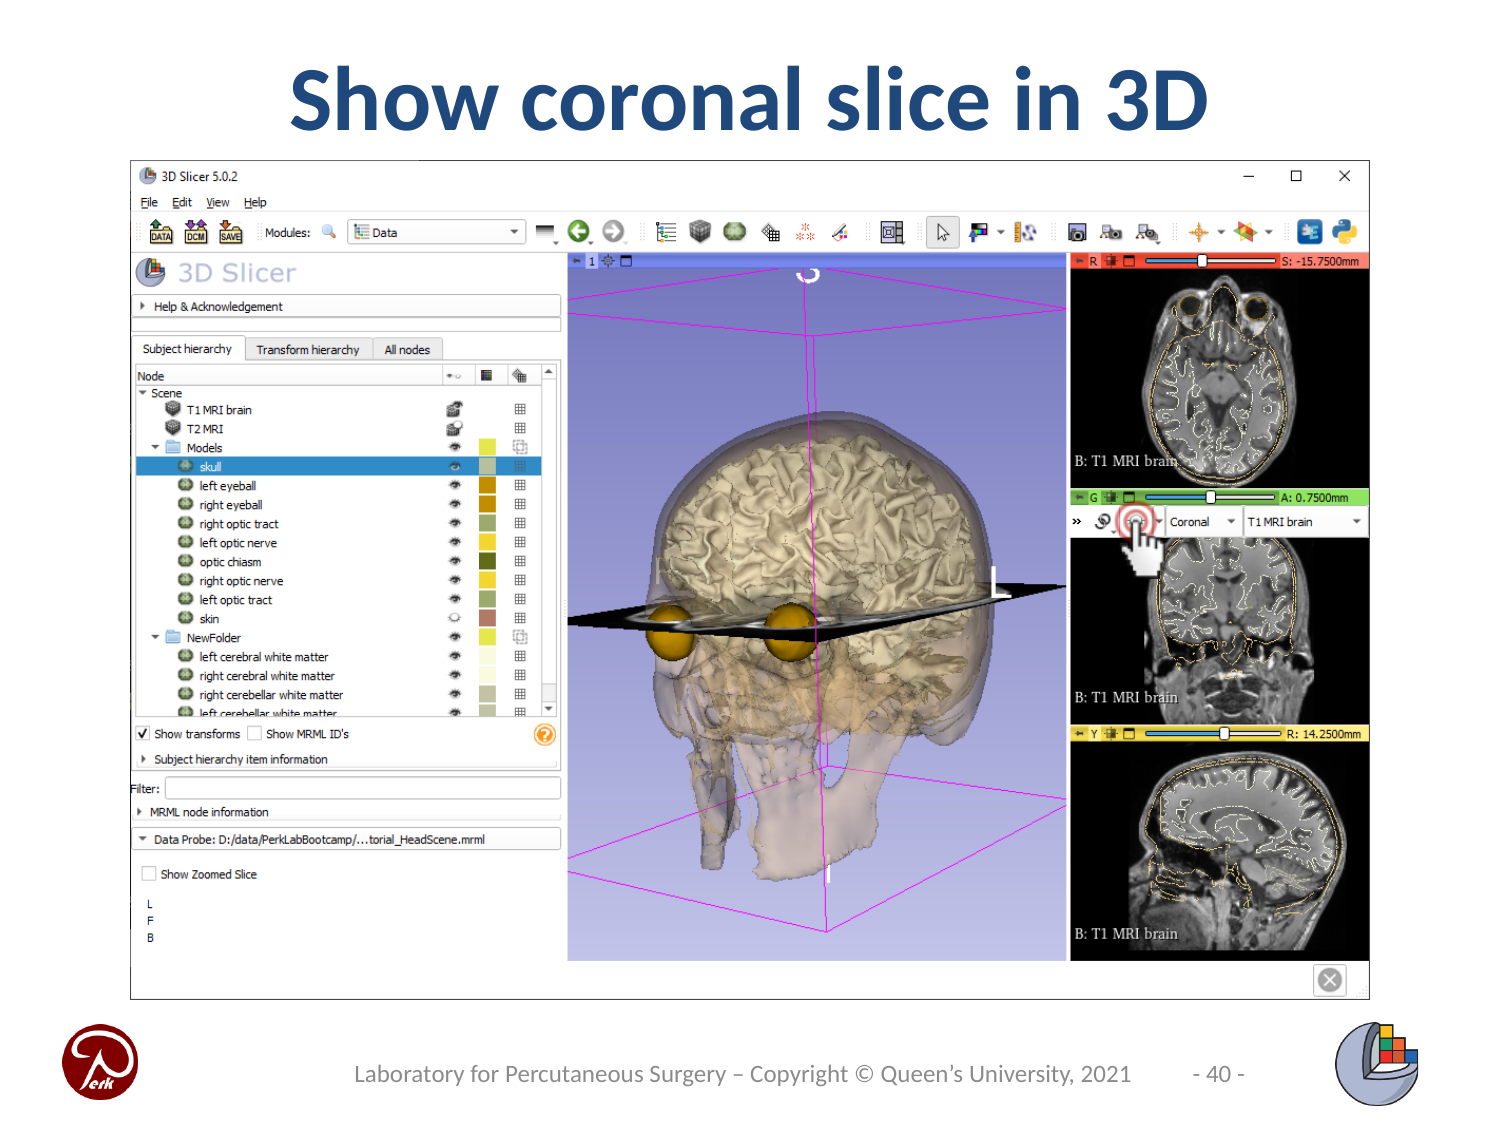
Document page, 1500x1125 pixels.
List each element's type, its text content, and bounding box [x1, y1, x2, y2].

picture [129, 160, 1370, 1001]
title Show coronal slice in 3D [74, 0, 1426, 188]
picture [1335, 1022, 1419, 1106]
footer Laboratory for Percutaneous Surgery – Copyright © Queen’s University, 2021 [312, 1042, 1175, 1103]
picture [62, 1024, 138, 1100]
slide_number - 40 - [1175, 1042, 1263, 1103]
